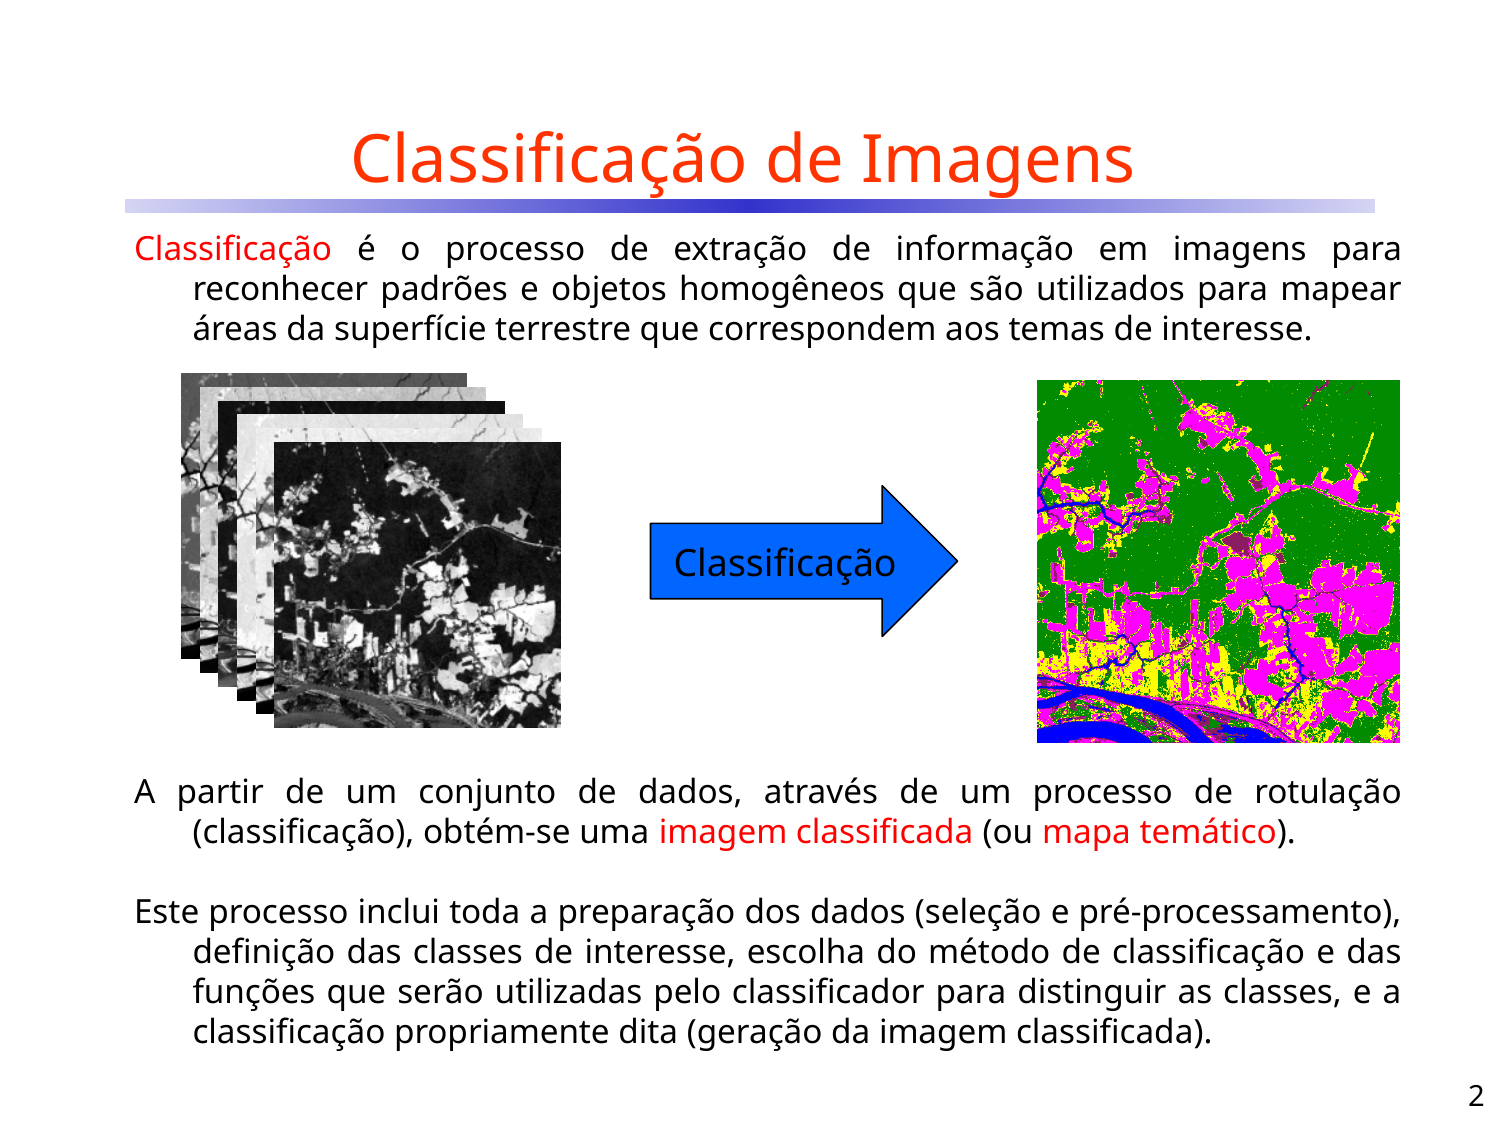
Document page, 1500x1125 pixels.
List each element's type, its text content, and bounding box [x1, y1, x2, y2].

slide_number 2 [1187, 1049, 1500, 1125]
text_box A partir de um conjunto de dados, através de um processo de rotulação (classificação), obtém-se uma imagem classificada (ou mapa temático). Este processo inclui toda a preparação dos dados (seleção e pré-processamento), definição das classes de interesse, escolha do método de classificação e das funções que serão utilizadas pelo classificador para distinguir as classes, e a classificação propriamente dita (geração da imagem classificada). [119, 763, 1419, 1058]
picture [1037, 379, 1400, 743]
title Classificação de Imagens [49, 99, 1438, 213]
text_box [181, 373, 561, 729]
text_box Classificação [650, 485, 958, 637]
text_box Classificação é o processo de extração de informação em imagens para reconhecer padrões e objetos homogêneos que são utilizados para mapear áreas da superfície terrestre que correspondem aos temas de interesse. [119, 219, 1419, 355]
